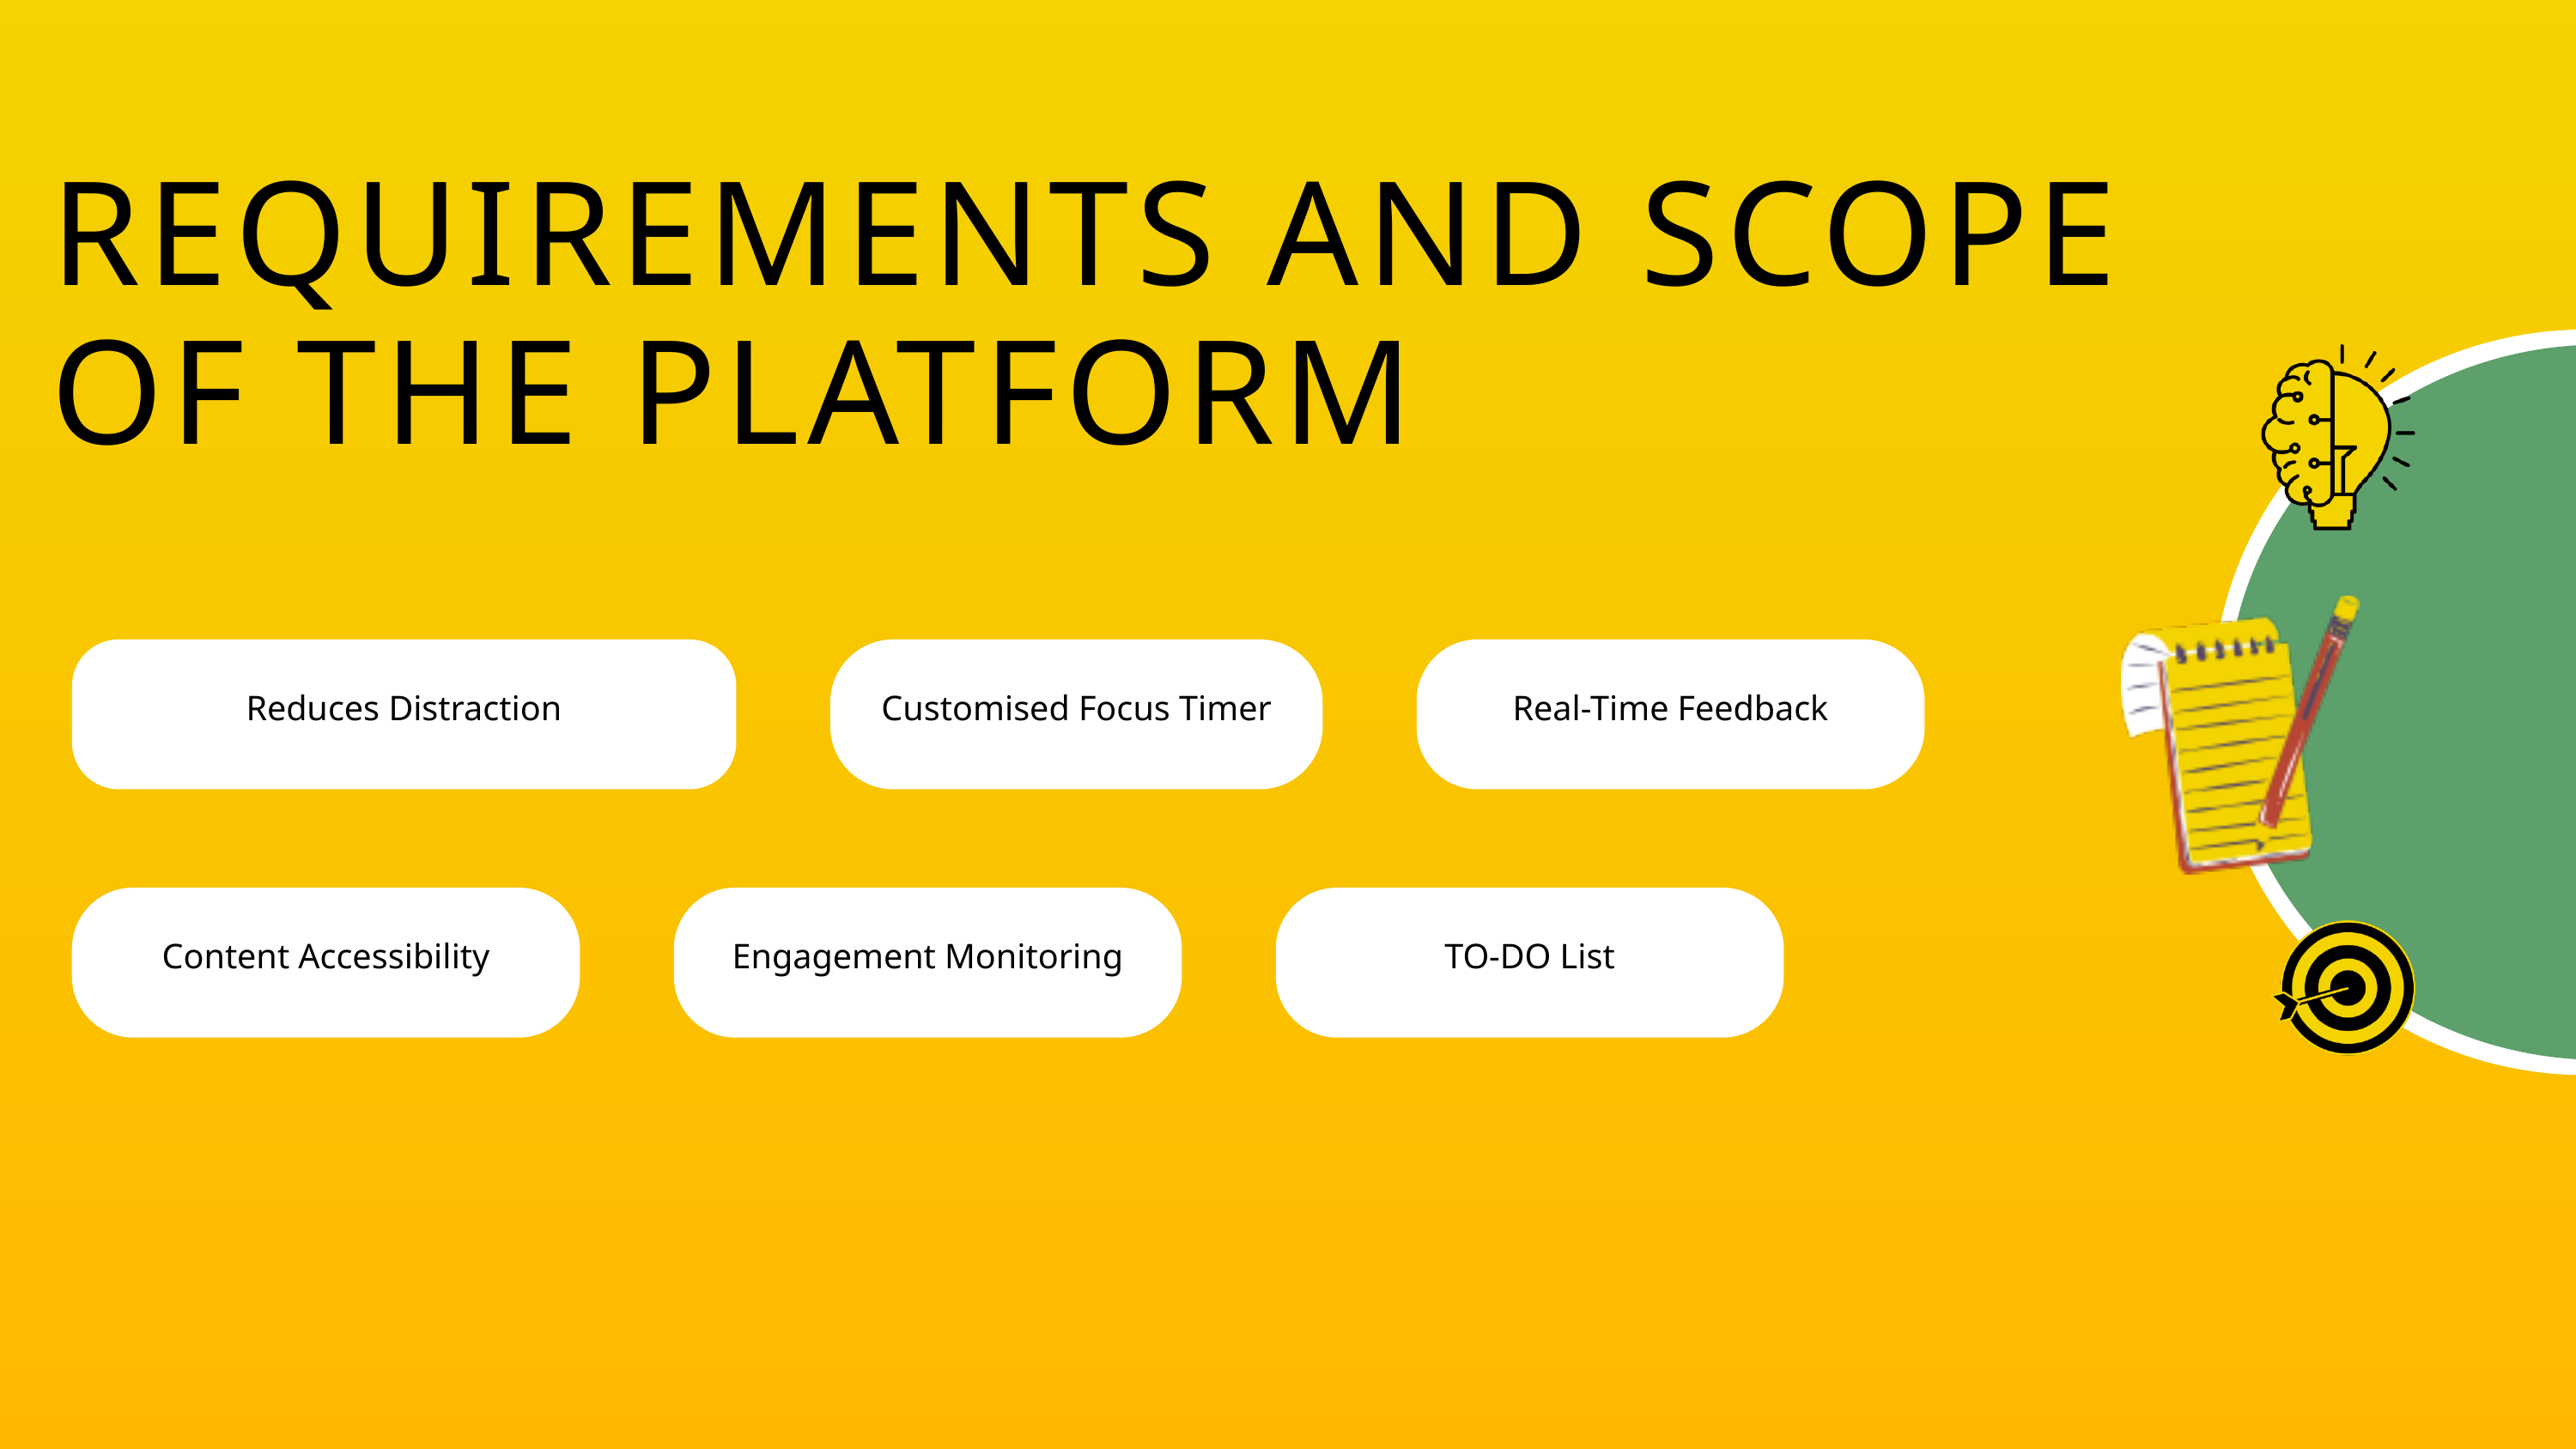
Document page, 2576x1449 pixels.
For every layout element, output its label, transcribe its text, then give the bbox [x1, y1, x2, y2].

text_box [2212, 329, 2576, 1076]
text_box [2121, 596, 2208, 875]
text_box REQUIREMENTS AND SCOPE OF THE PLATFORM [51, 155, 2174, 473]
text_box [829, 639, 1323, 790]
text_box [1416, 639, 1925, 790]
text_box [1275, 887, 1784, 1038]
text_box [71, 639, 737, 790]
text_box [673, 887, 1182, 1038]
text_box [2227, 344, 2576, 1060]
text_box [71, 887, 580, 1038]
